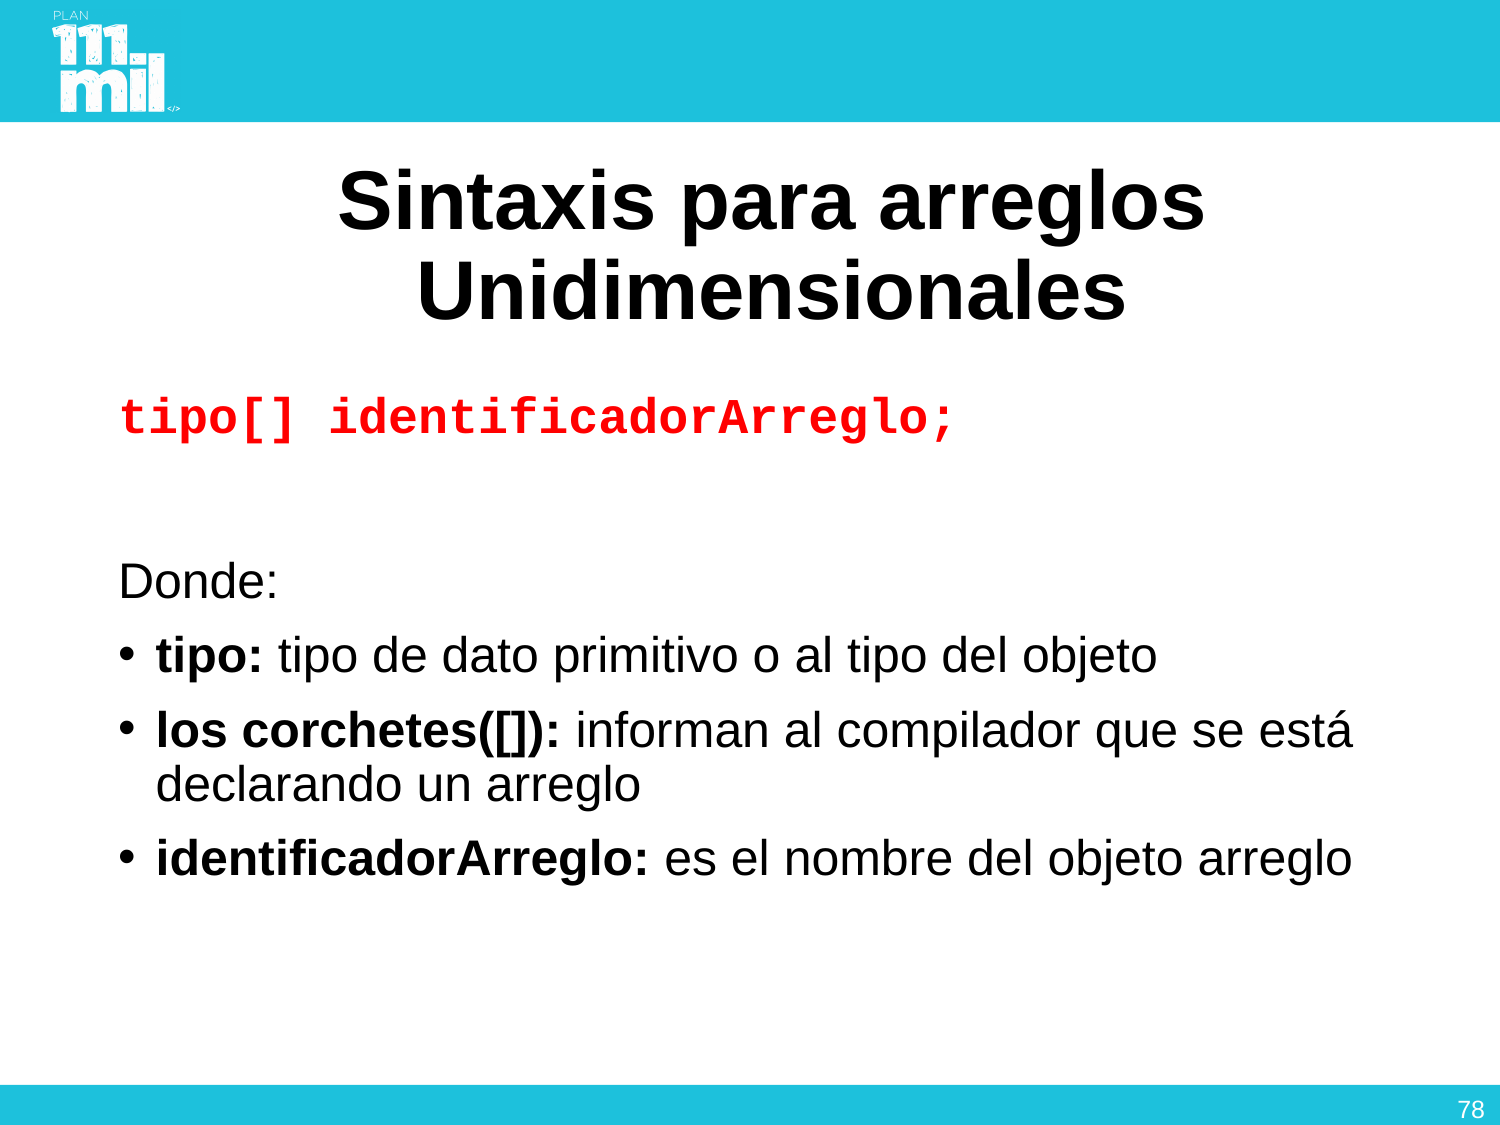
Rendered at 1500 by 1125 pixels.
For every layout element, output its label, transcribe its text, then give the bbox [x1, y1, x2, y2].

text_box tipo[] identificadorArreglo; Donde: tipo: tipo de dato primitivo o al tipo del objeto los corchetes([]): informan al compilador que se está declarando un arreglo identificadorArreglo: es el nombre del objeto arreglo [103, 360, 1397, 1045]
slide_number 77 [1162, 1078, 1500, 1125]
title Sintaxis para arreglos Unidimensionales [103, 147, 1443, 348]
